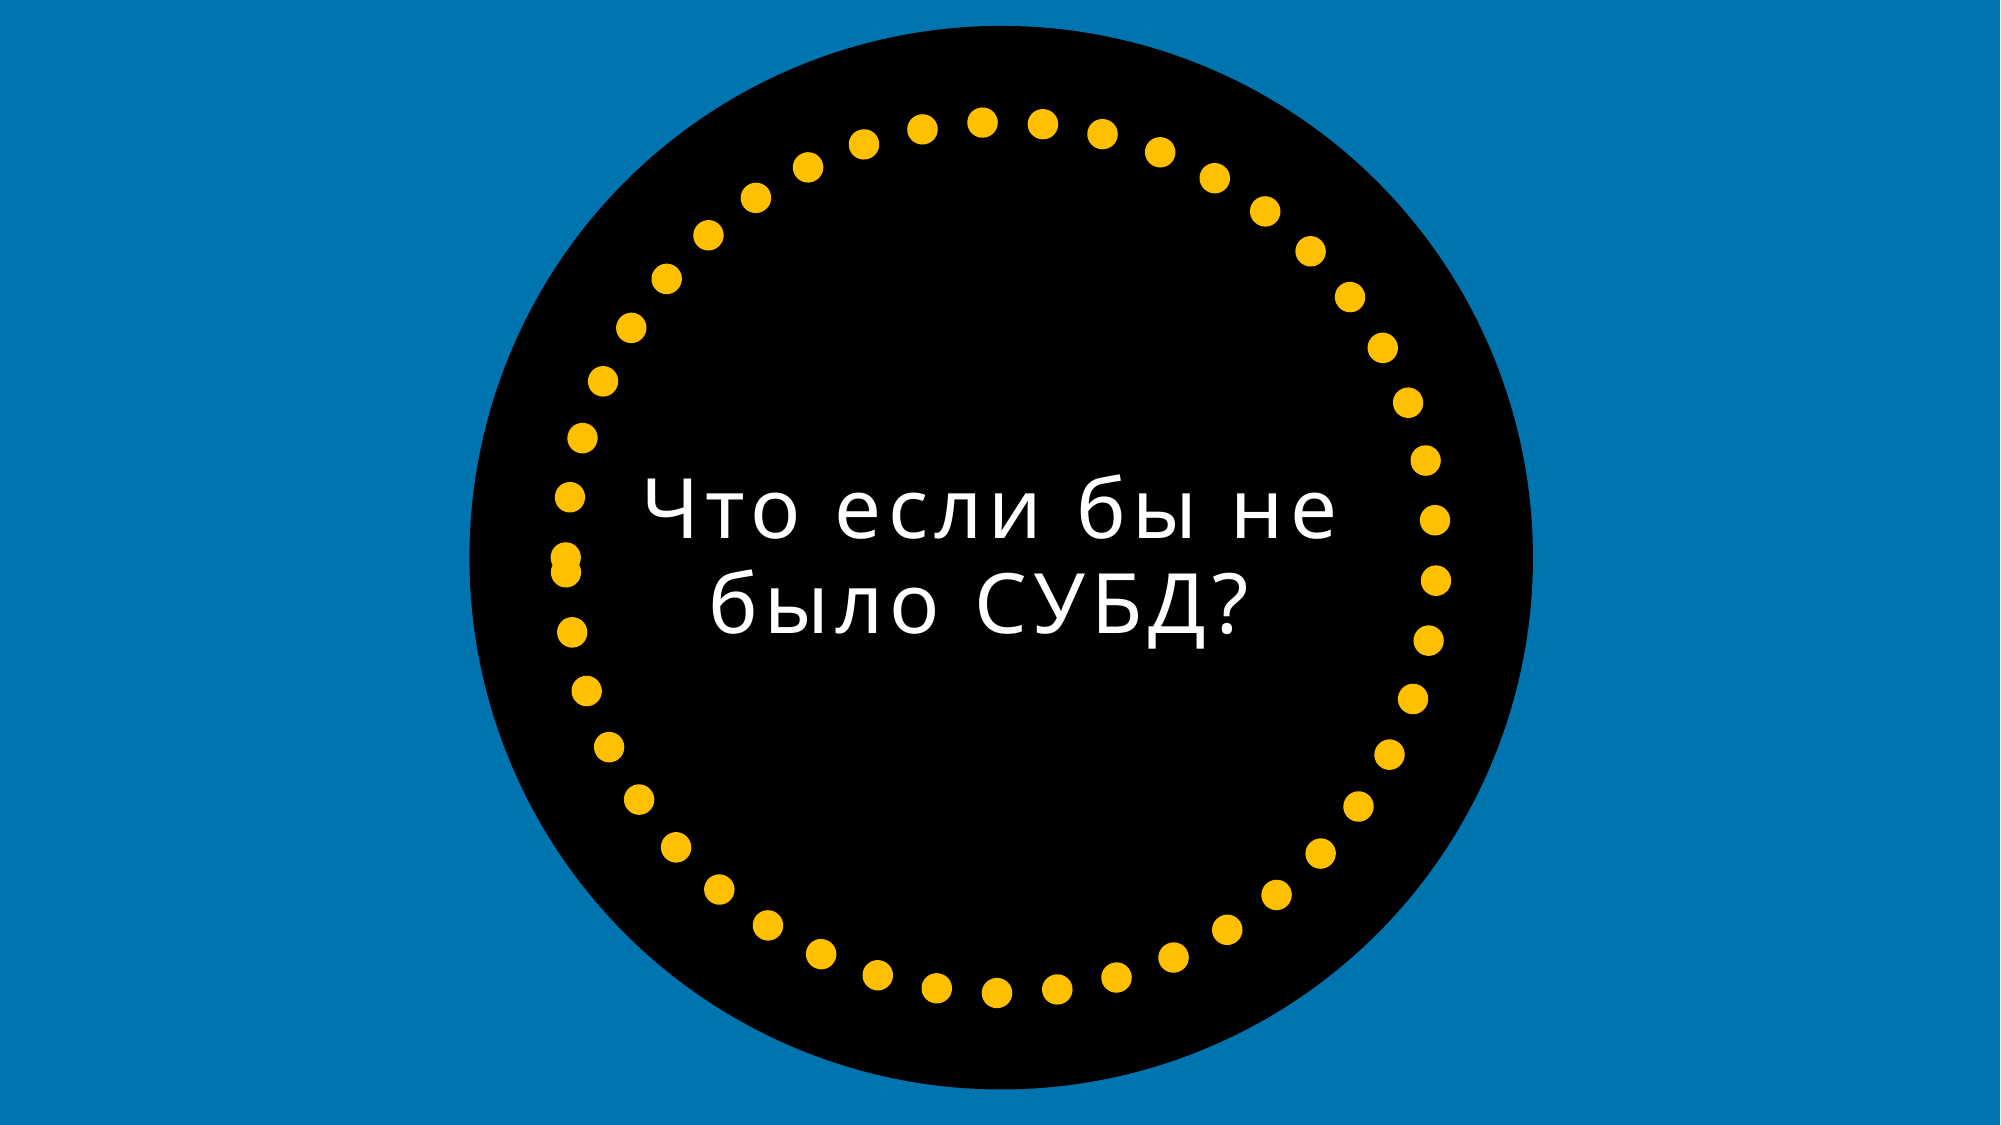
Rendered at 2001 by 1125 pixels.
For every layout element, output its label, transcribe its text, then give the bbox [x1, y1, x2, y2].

title Что если бы не было СУБД? [565, 454, 1421, 662]
